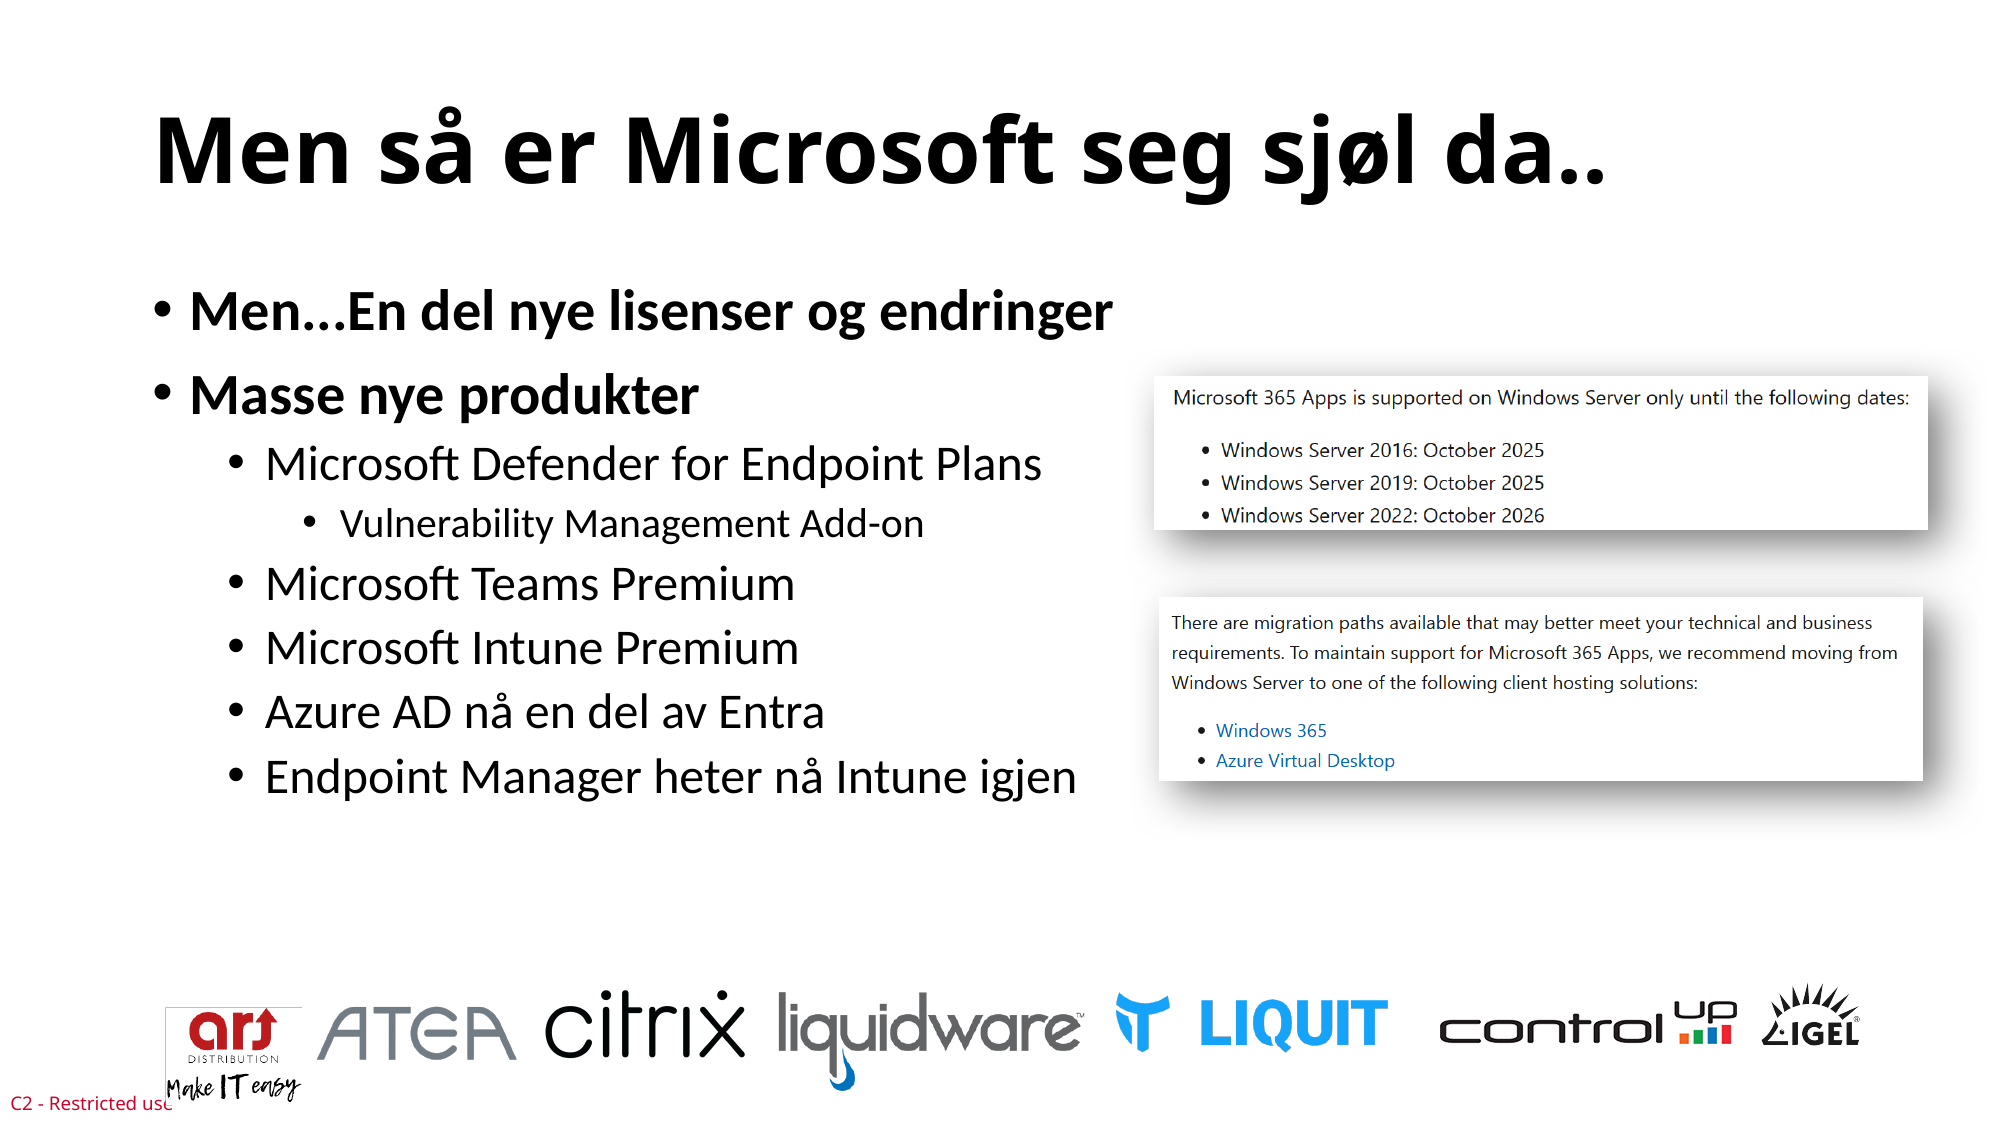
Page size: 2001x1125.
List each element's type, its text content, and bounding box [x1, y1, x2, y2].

picture [775, 1033, 1088, 1093]
picture [1440, 1033, 1737, 1103]
picture [1159, 597, 1923, 781]
picture [1758, 1033, 1863, 1062]
list Men...En del nye lisenser og endringer Masse nye produkter Microsoft Defender for Endpoint Plans Vulnerability Management Add-on Microsoft Teams Premium Microsoft Intune Premium Azure AD nå en del av Entra Endpoint Manager heter nå Intune igjen [137, 272, 1863, 1033]
picture [545, 1033, 747, 1062]
title Men så er Microsoft seg sjøl da.. [137, 44, 1863, 263]
picture [117, 1006, 517, 1105]
picture [1154, 376, 1928, 530]
picture [1116, 1033, 1388, 1054]
